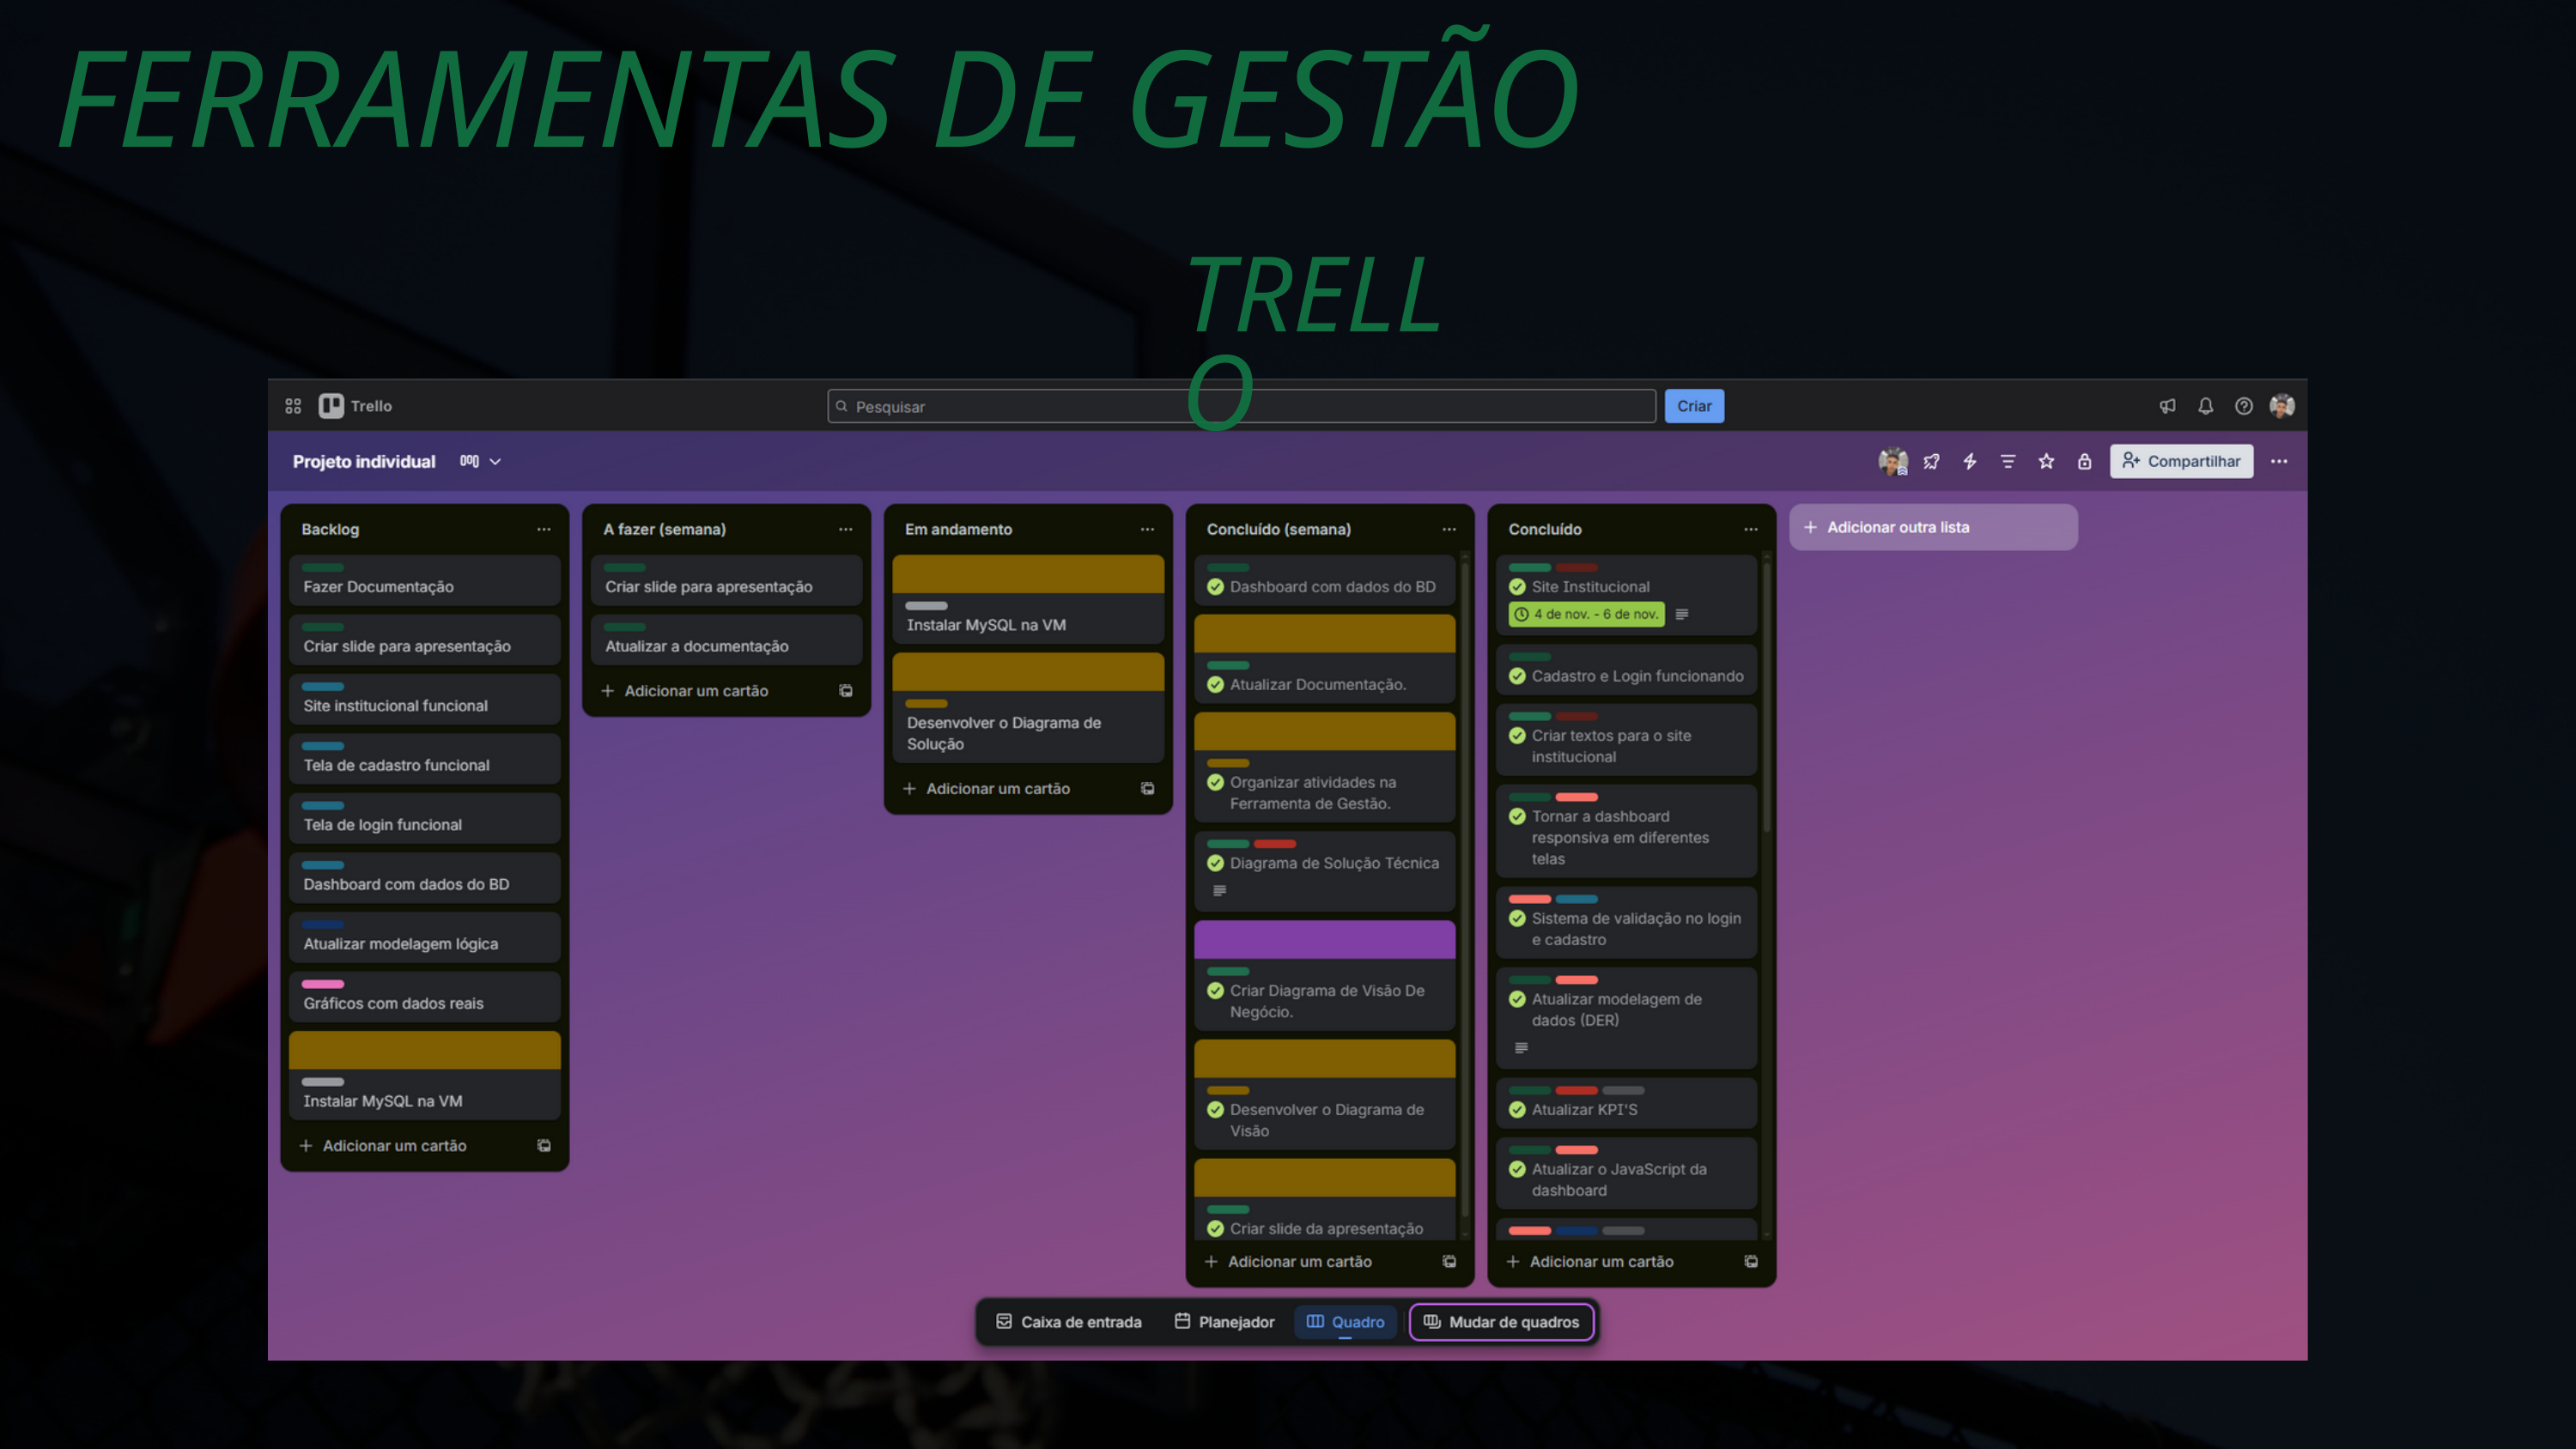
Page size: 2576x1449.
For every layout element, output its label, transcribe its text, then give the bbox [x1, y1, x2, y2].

text_box TRELLO [1181, 253, 1458, 452]
text_box [268, 379, 2308, 1361]
text_box [0, 0, 2576, 1449]
text_box FERRAMENTAS DE GESTÃO [53, 46, 2100, 174]
